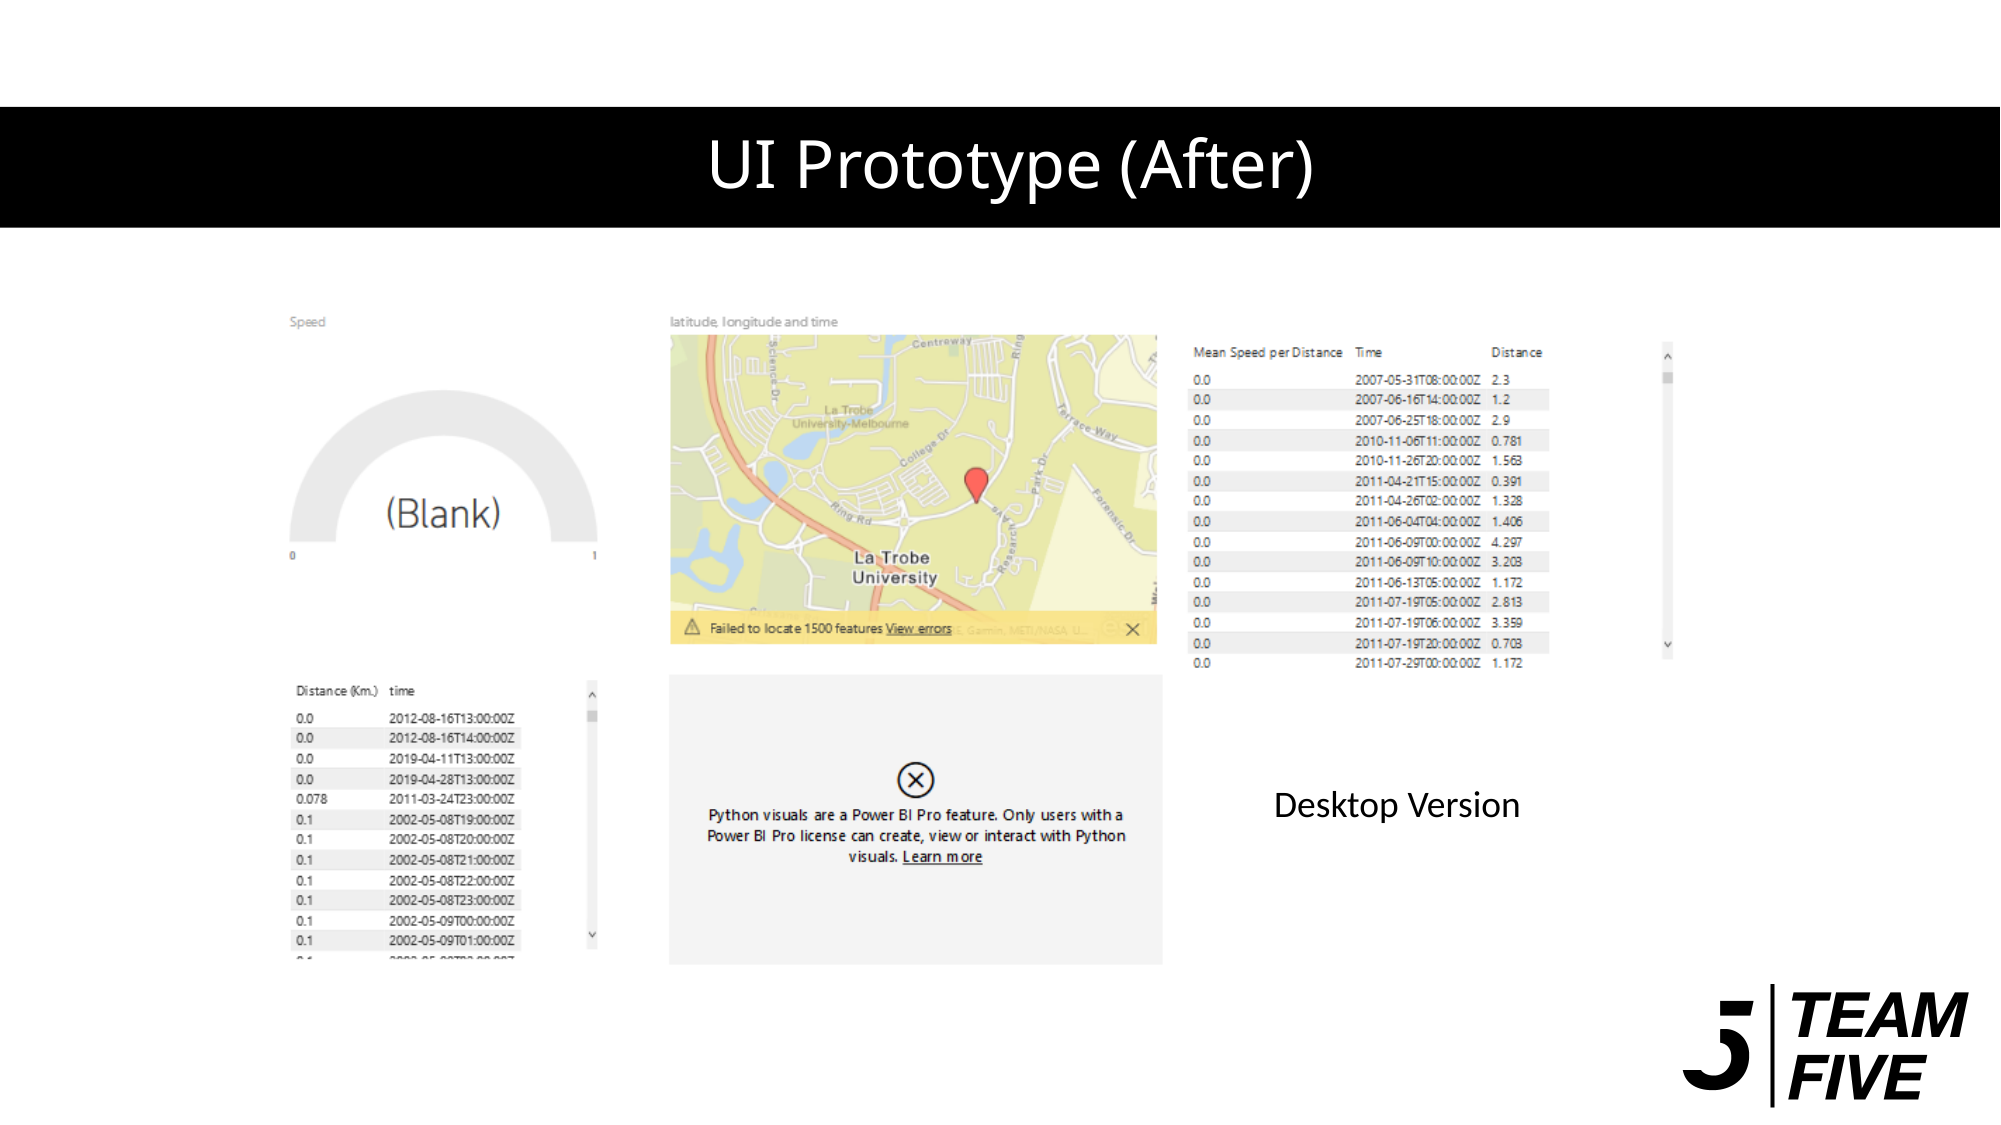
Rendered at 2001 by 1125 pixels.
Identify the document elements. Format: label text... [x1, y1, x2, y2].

picture [277, 267, 1979, 1112]
title UI Prototype (After) [91, 105, 1931, 228]
text_box [0, 106, 2000, 229]
